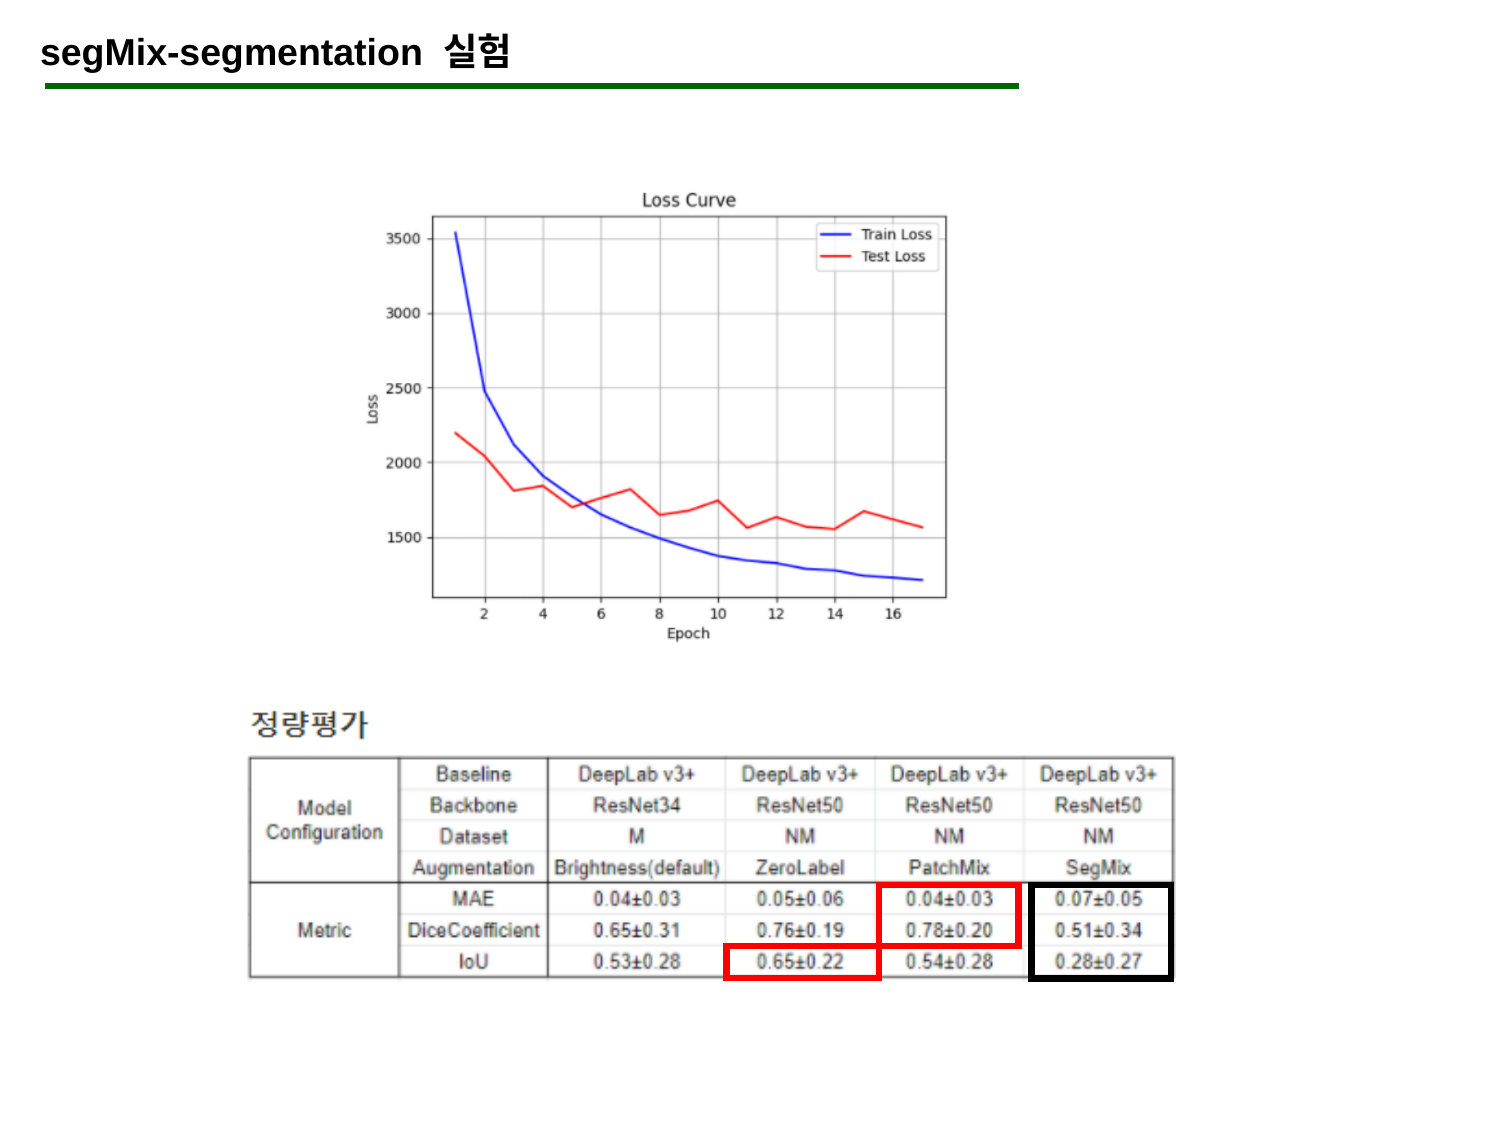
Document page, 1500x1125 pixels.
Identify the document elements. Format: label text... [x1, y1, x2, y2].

picture [224, 693, 1198, 997]
text_box segMix-segmentation 실험 [25, 20, 797, 81]
picture [351, 171, 970, 650]
